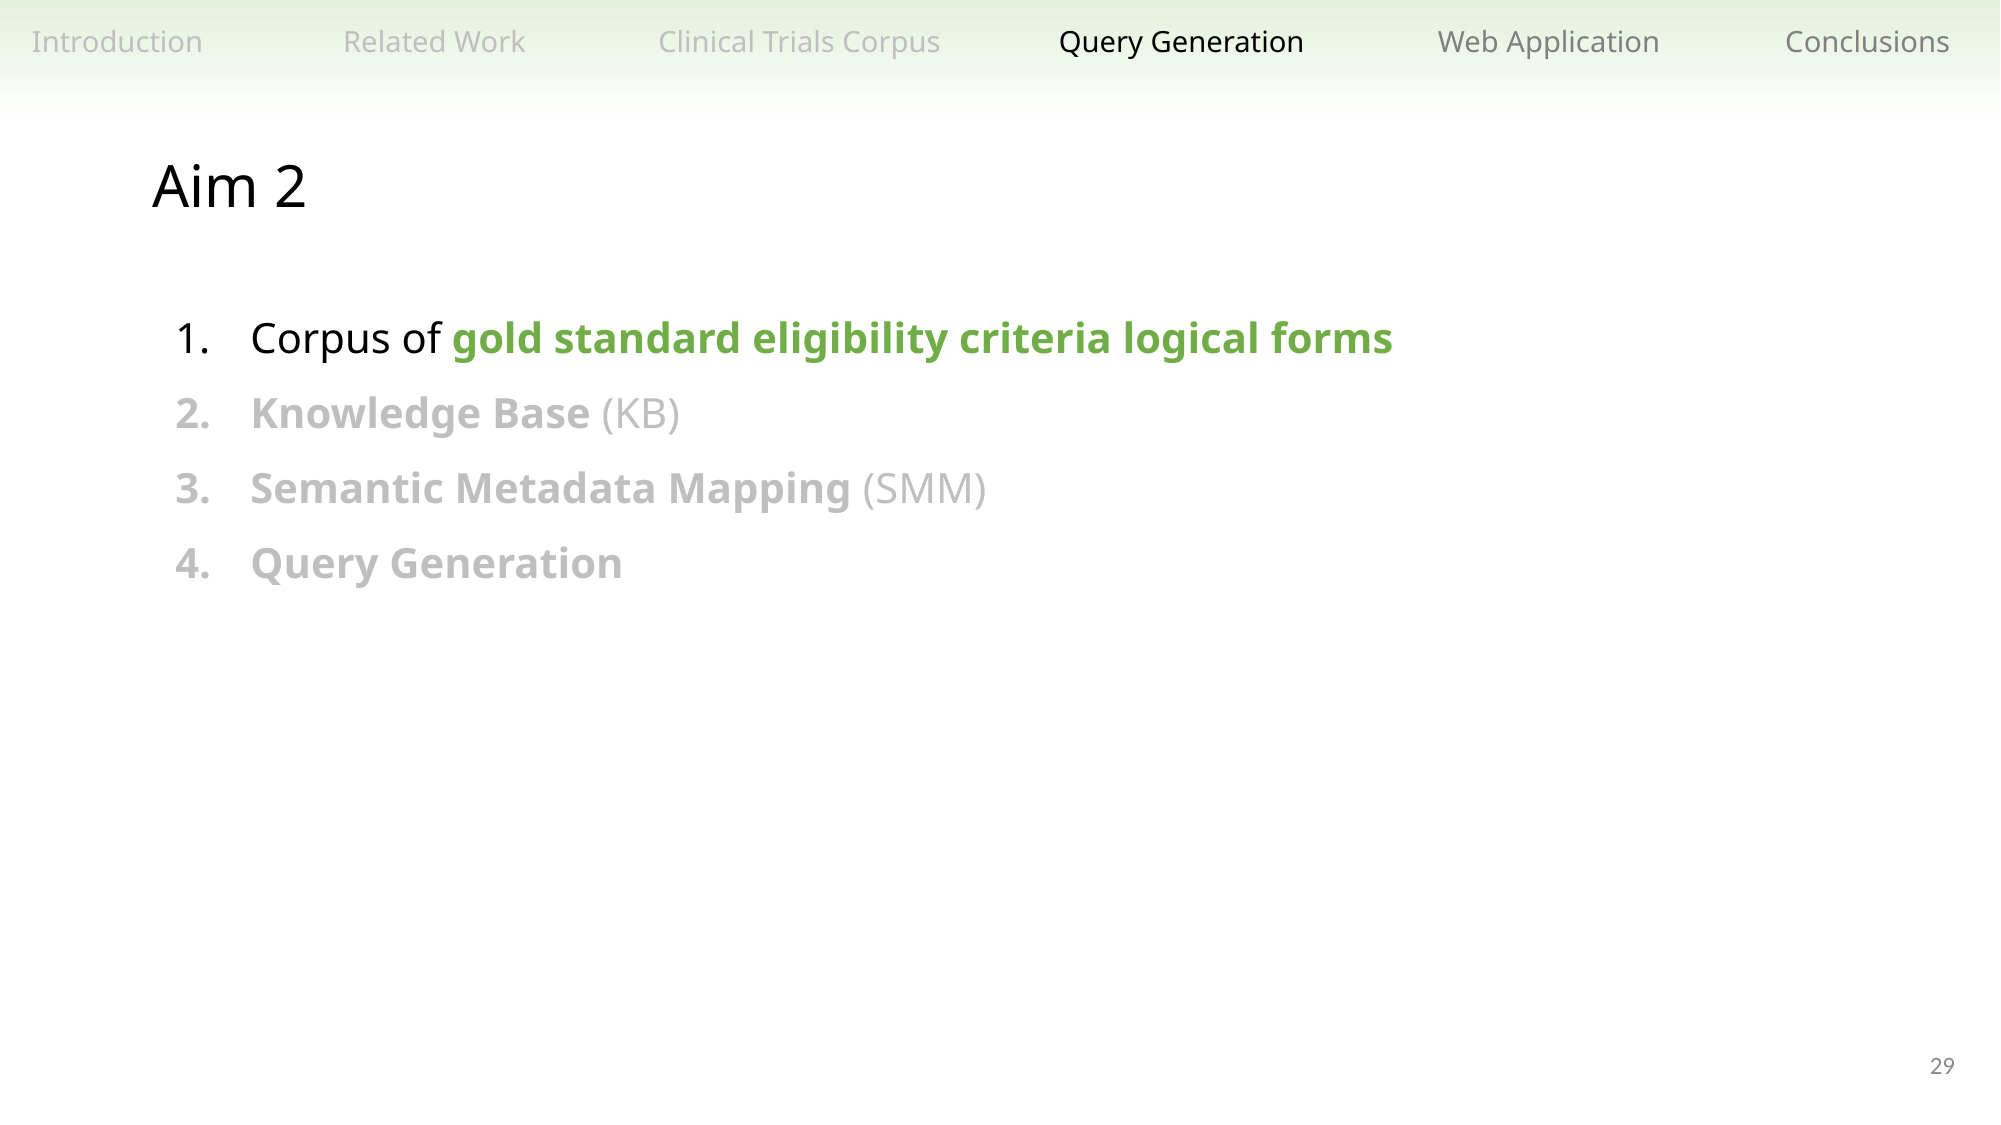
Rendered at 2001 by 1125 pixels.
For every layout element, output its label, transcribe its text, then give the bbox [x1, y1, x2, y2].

text_box Aim 2 [137, 141, 801, 227]
slide_number 29 [1520, 1035, 1971, 1096]
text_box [24, 15, 1963, 67]
text_box Corpus of gold standard eligibility criteria logical forms Knowledge Base (KB) Semantic Metadata Mapping (SMM) Query Generation [160, 303, 1459, 669]
